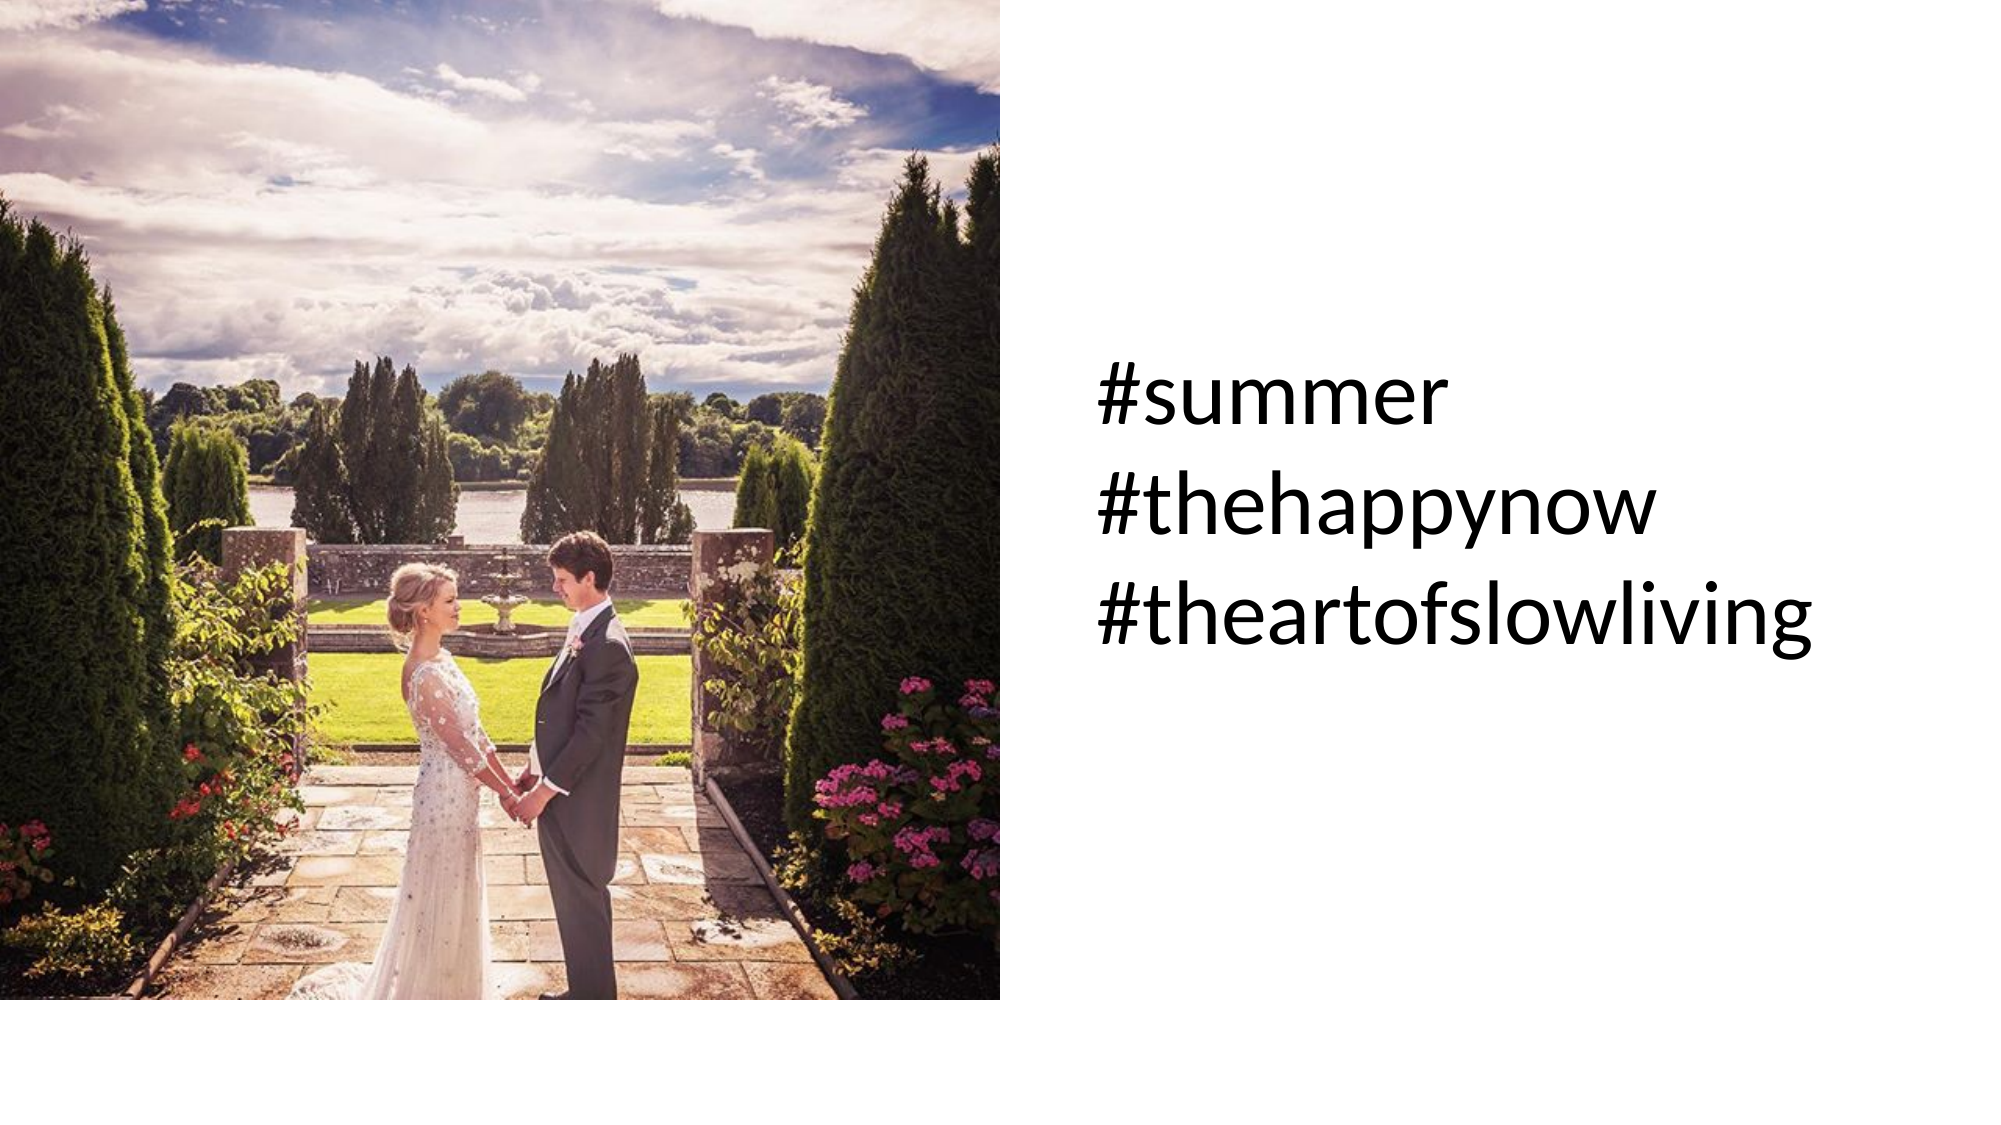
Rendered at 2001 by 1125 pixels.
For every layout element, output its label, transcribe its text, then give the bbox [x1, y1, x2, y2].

picture [0, 0, 1000, 1000]
text_box #summer #thehappynow #theartofslowliving [1081, 325, 1851, 781]
